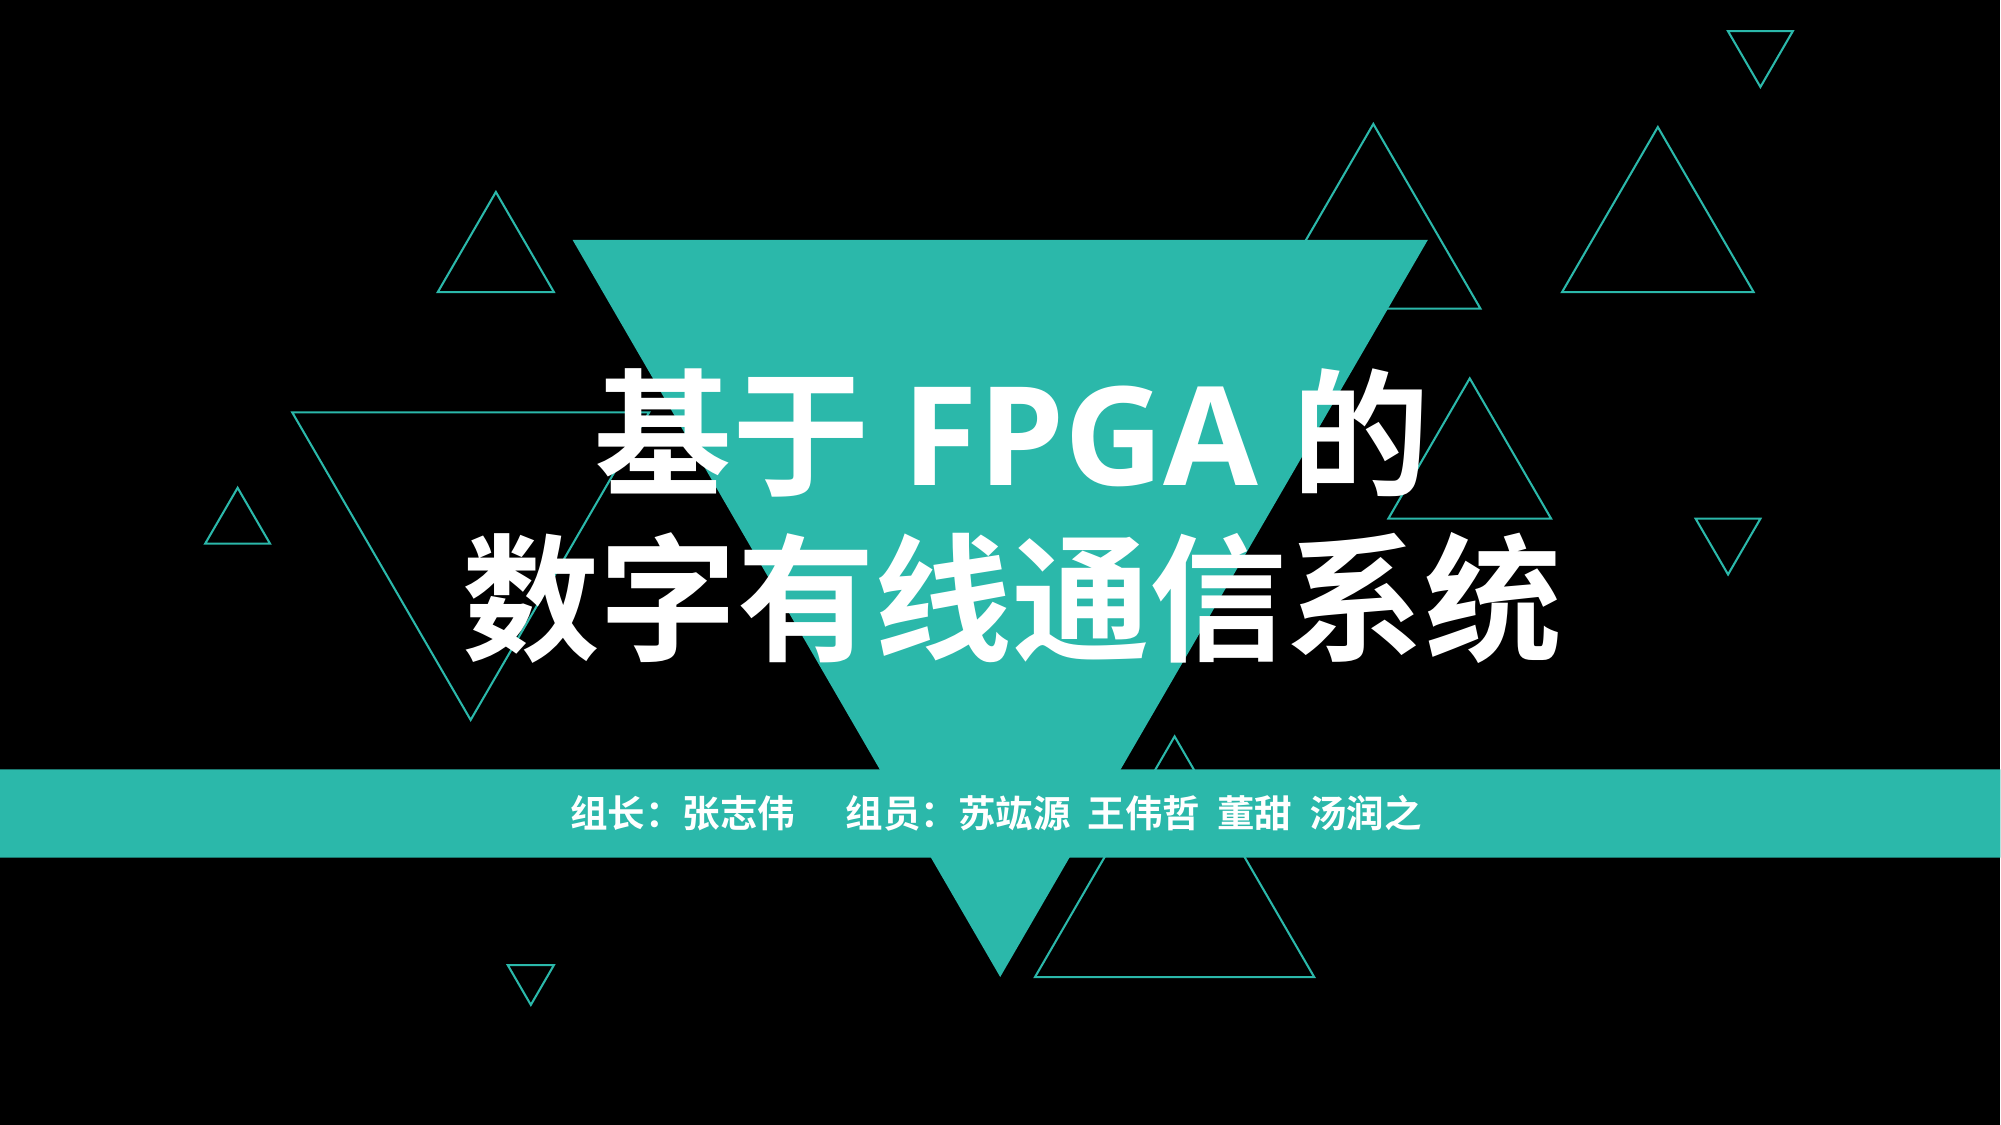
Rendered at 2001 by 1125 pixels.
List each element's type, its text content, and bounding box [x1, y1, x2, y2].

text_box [0, 769, 2001, 858]
text_box [1560, 124, 1756, 294]
text_box [505, 964, 556, 1007]
text_box 基于FPGA的 数字有线通信系统 [207, 340, 1817, 685]
text_box [929, 858, 1071, 980]
text_box [1264, 121, 1483, 310]
text_box [829, 685, 1171, 769]
text_box [1726, 30, 1795, 90]
text_box [449, 685, 493, 723]
text_box [435, 189, 556, 294]
text_box [1154, 734, 1195, 769]
text_box [1033, 858, 1317, 979]
text_box [570, 238, 1389, 340]
